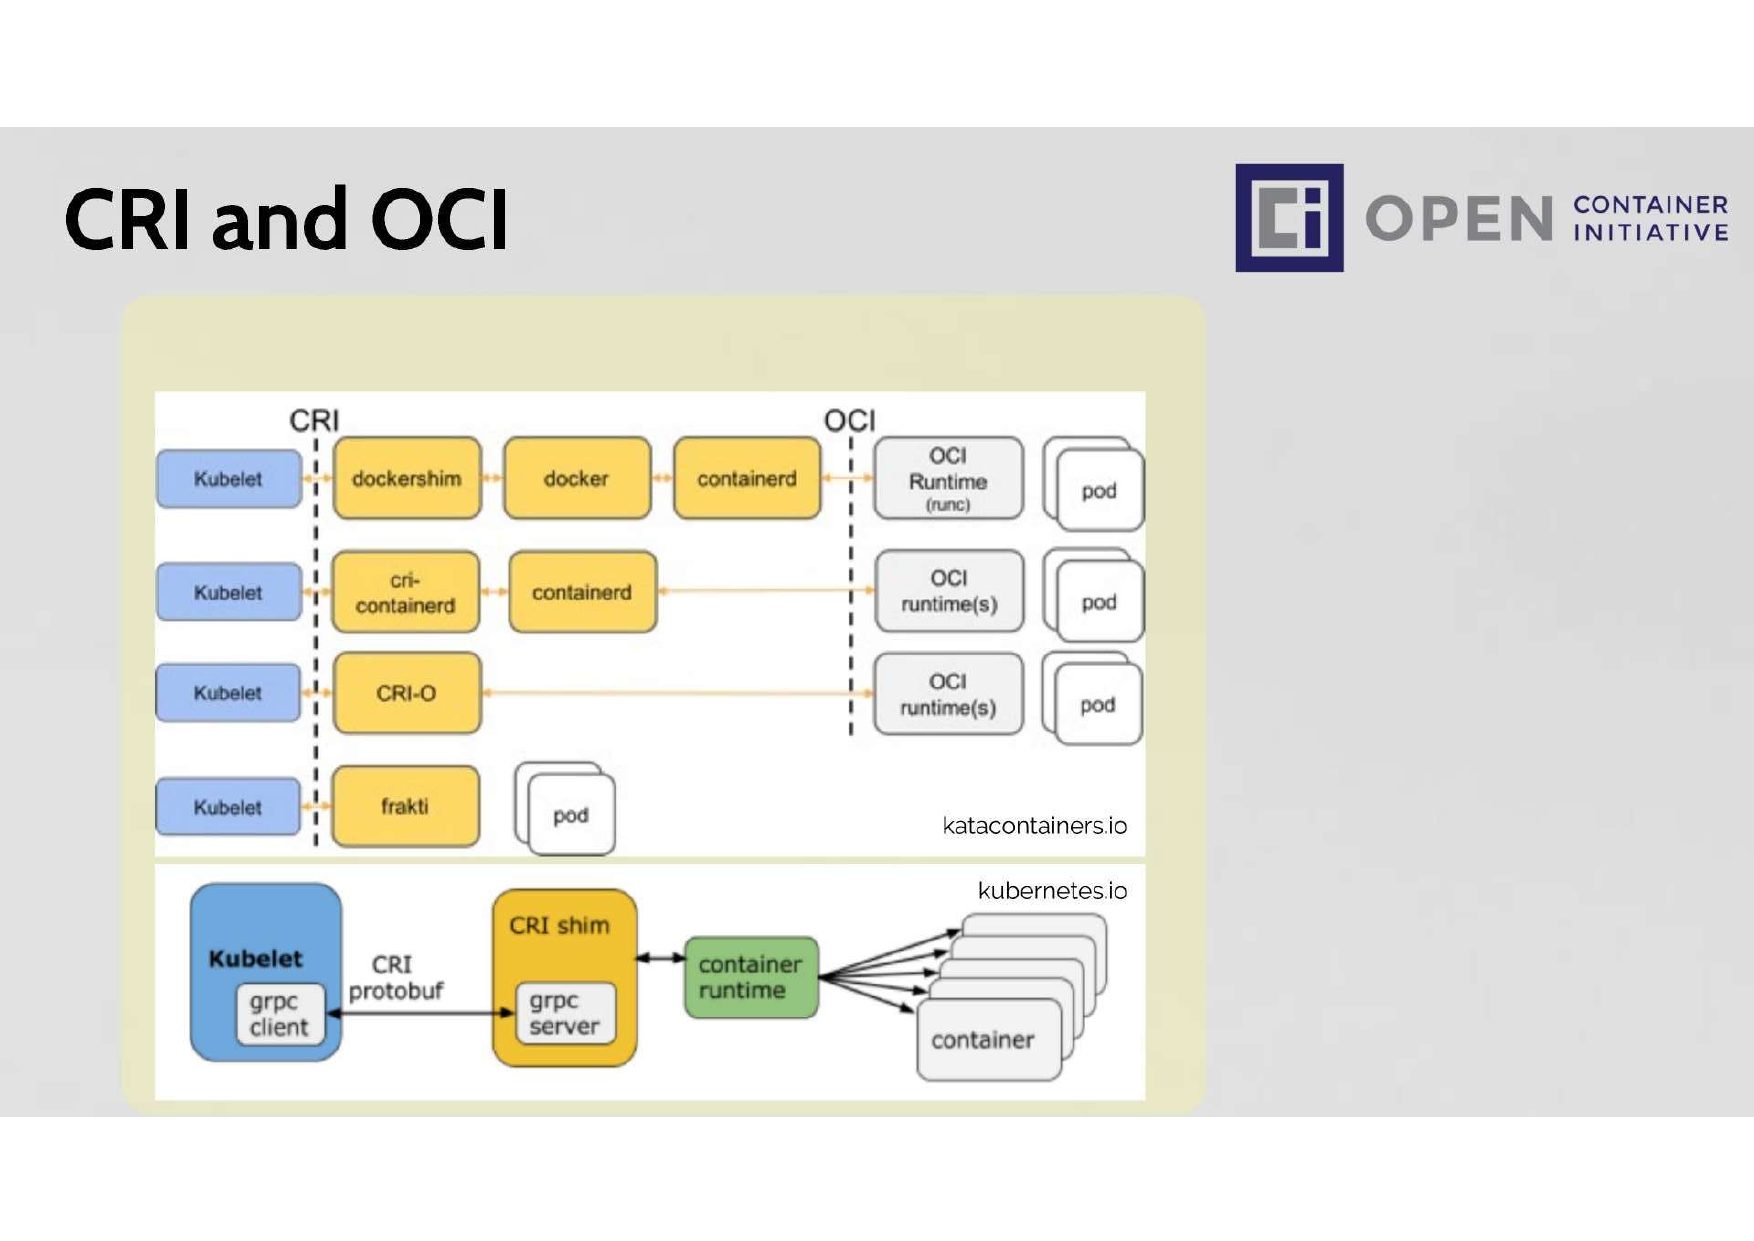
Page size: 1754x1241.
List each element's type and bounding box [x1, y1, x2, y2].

picture [0, 127, 1754, 1117]
